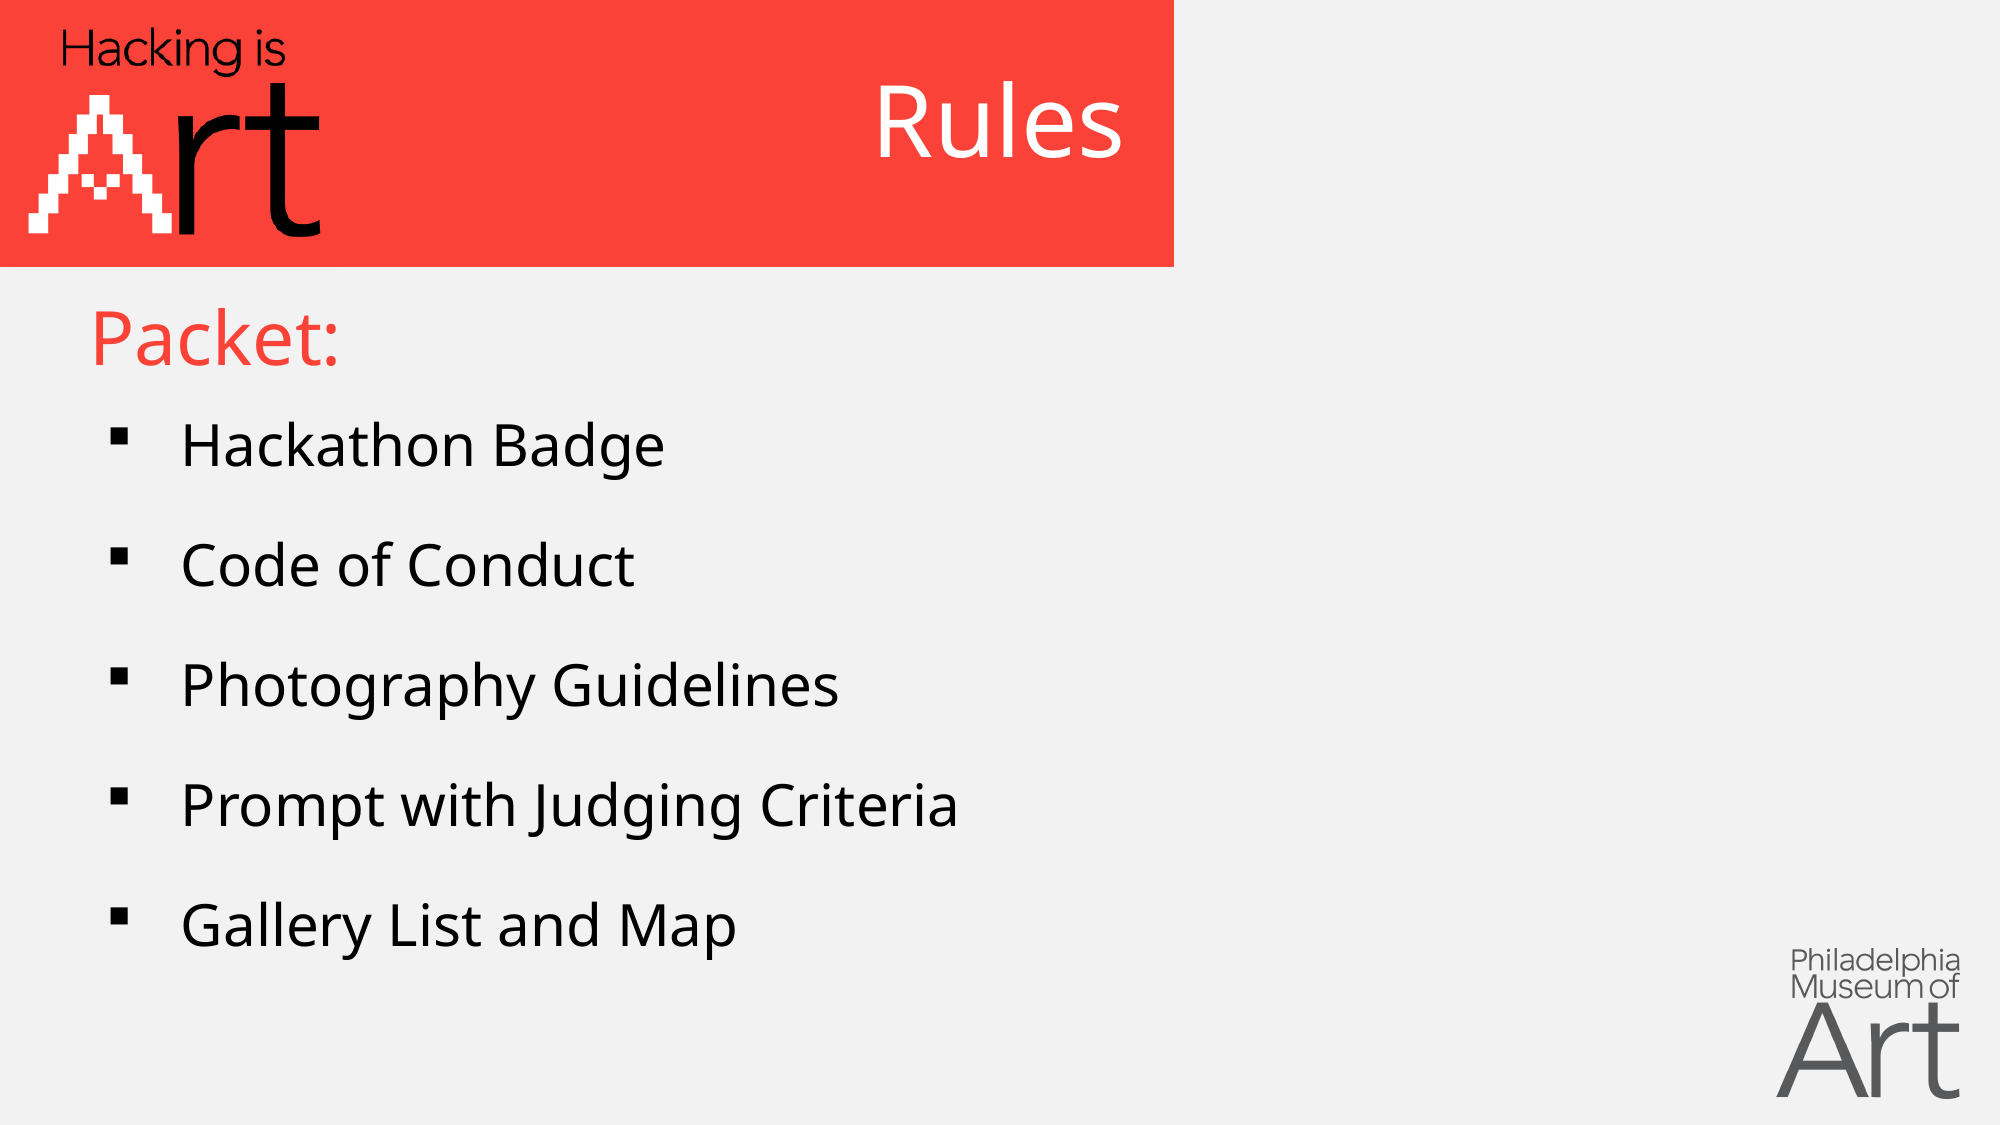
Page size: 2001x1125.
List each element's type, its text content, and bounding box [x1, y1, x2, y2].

text_box Hackathon Badge Code of Conduct Photography Guidelines Prompt with Judging Criteria Gallery List and Map [85, 388, 1760, 1000]
text_box Packet: [74, 282, 827, 388]
picture [1776, 948, 1960, 1099]
picture [0, 0, 1998, 267]
